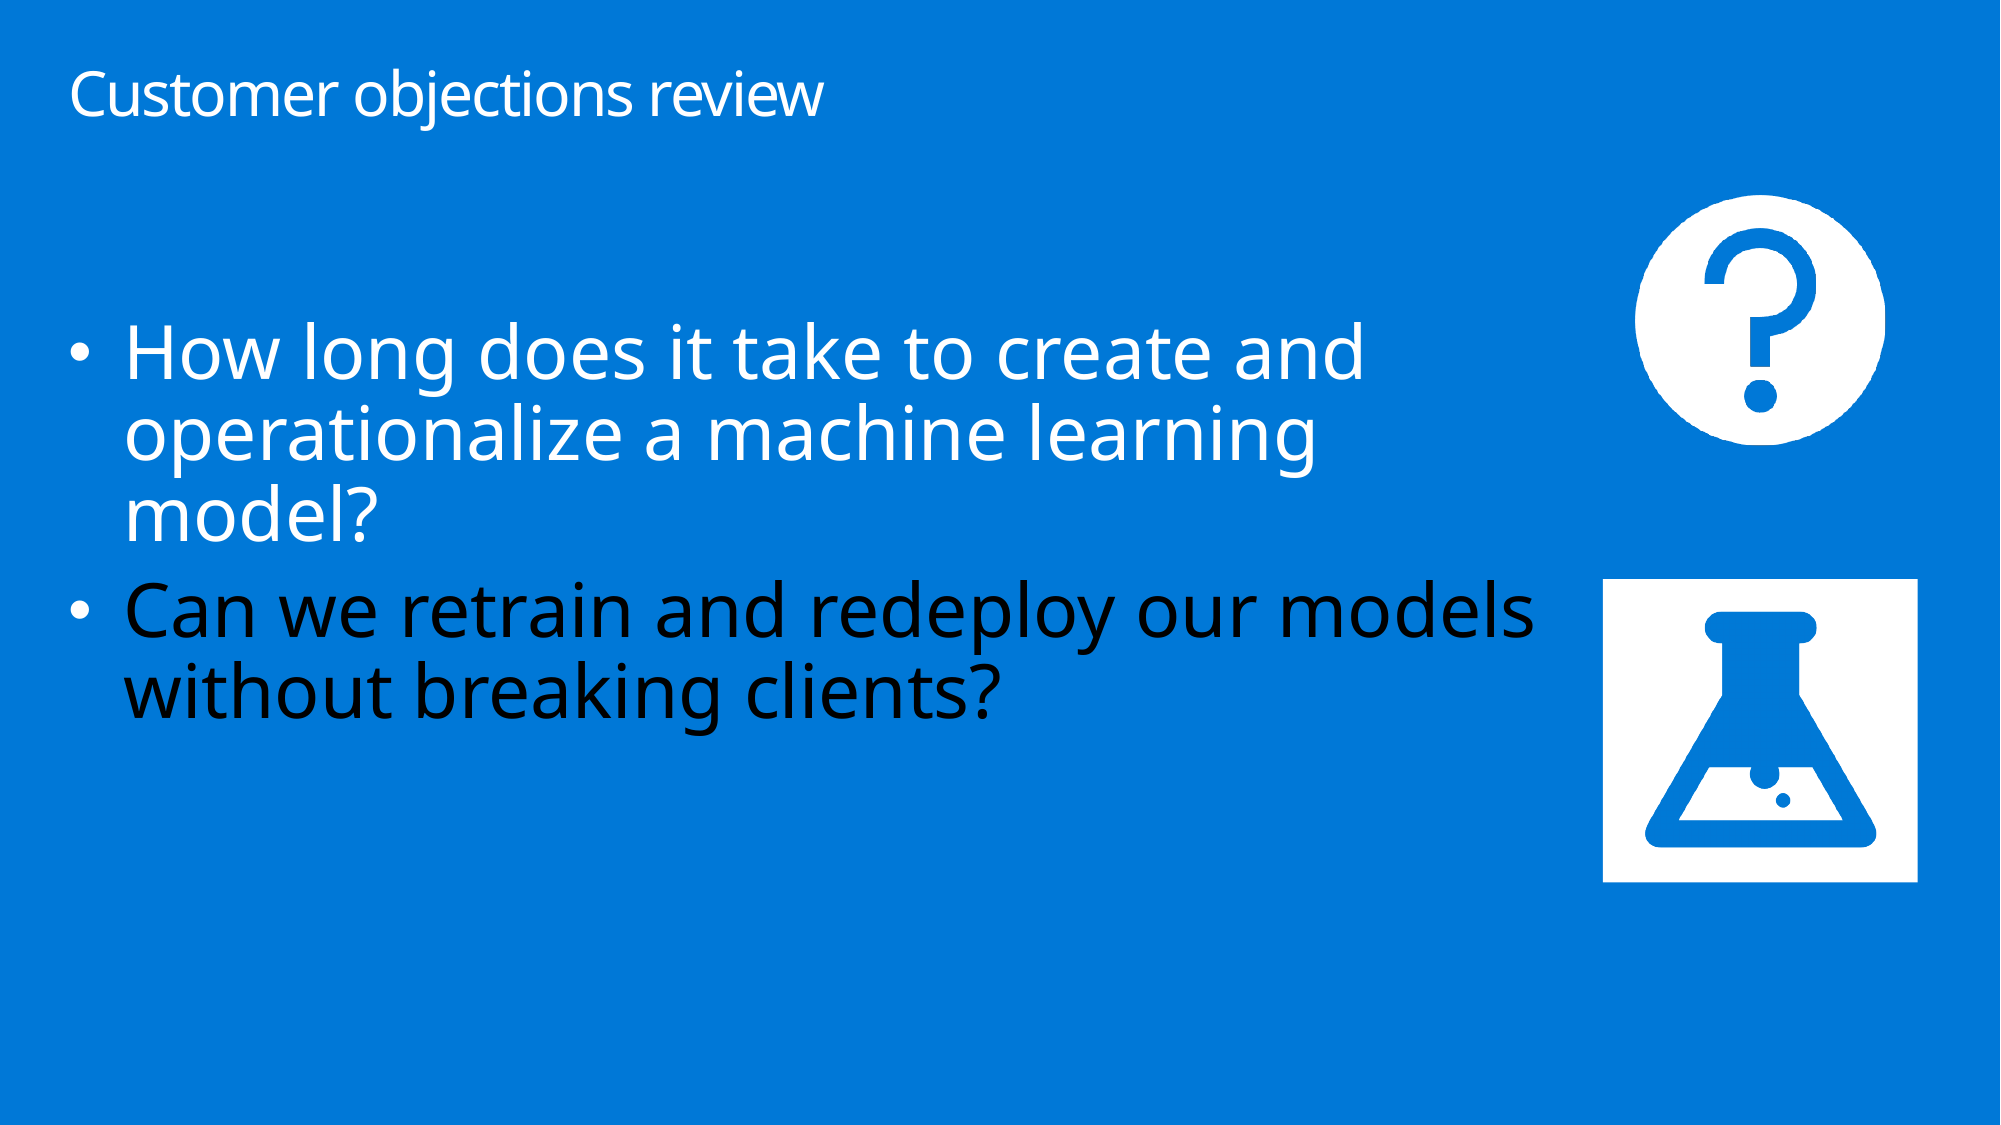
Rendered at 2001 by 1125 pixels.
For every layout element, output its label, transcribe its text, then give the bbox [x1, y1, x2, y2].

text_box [1602, 578, 1918, 883]
list How long does it take to create and operationalize a machine learning model? Can we retrain and redeploy our models without breaking clients? [44, 195, 1600, 1073]
title Customer objections review [44, 47, 1957, 196]
picture [1602, 162, 1918, 478]
